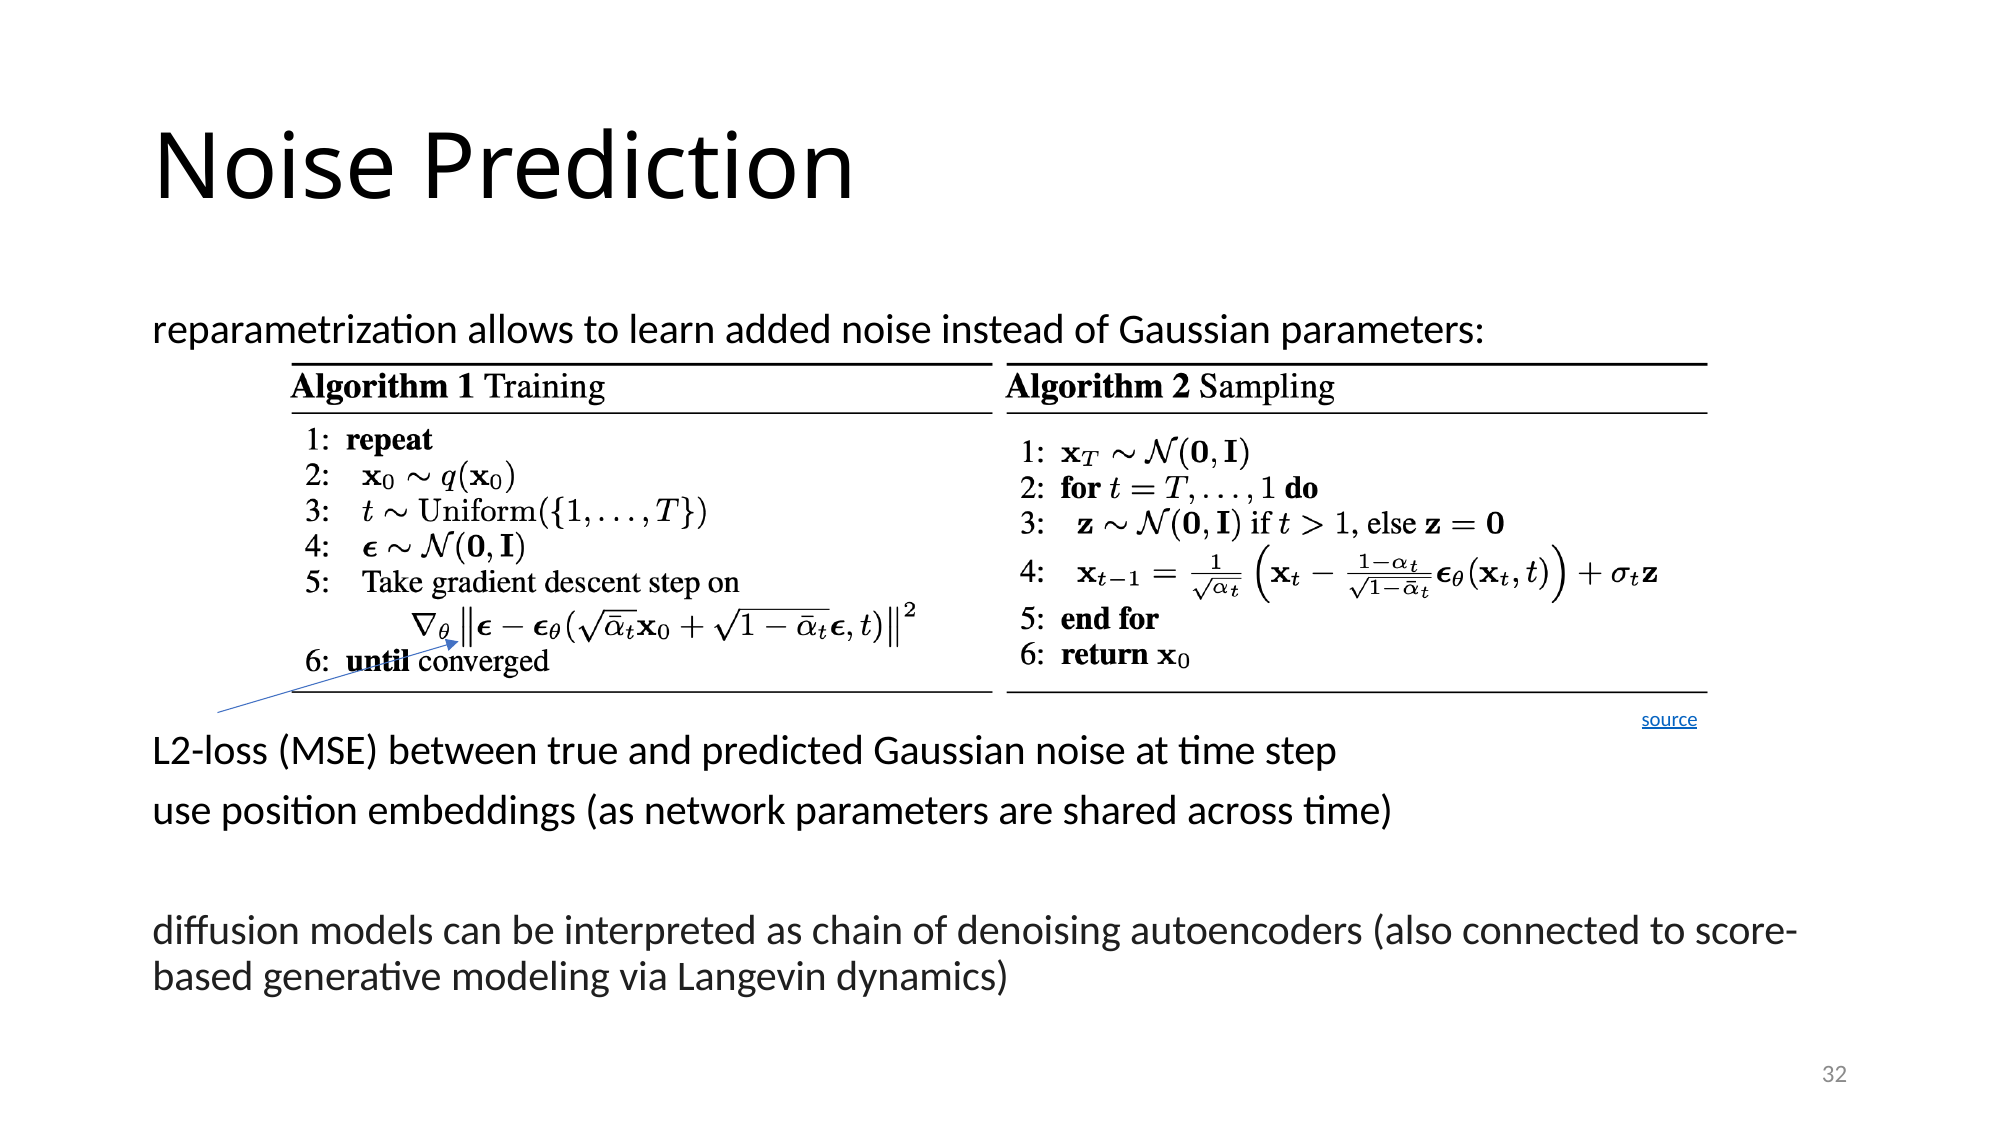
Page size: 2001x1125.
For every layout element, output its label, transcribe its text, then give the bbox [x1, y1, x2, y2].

title Noise Prediction [137, 59, 1863, 278]
text_box source [1626, 698, 1715, 738]
picture [285, 357, 1715, 698]
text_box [217, 641, 459, 713]
slide_number 32 [1412, 1042, 1863, 1103]
